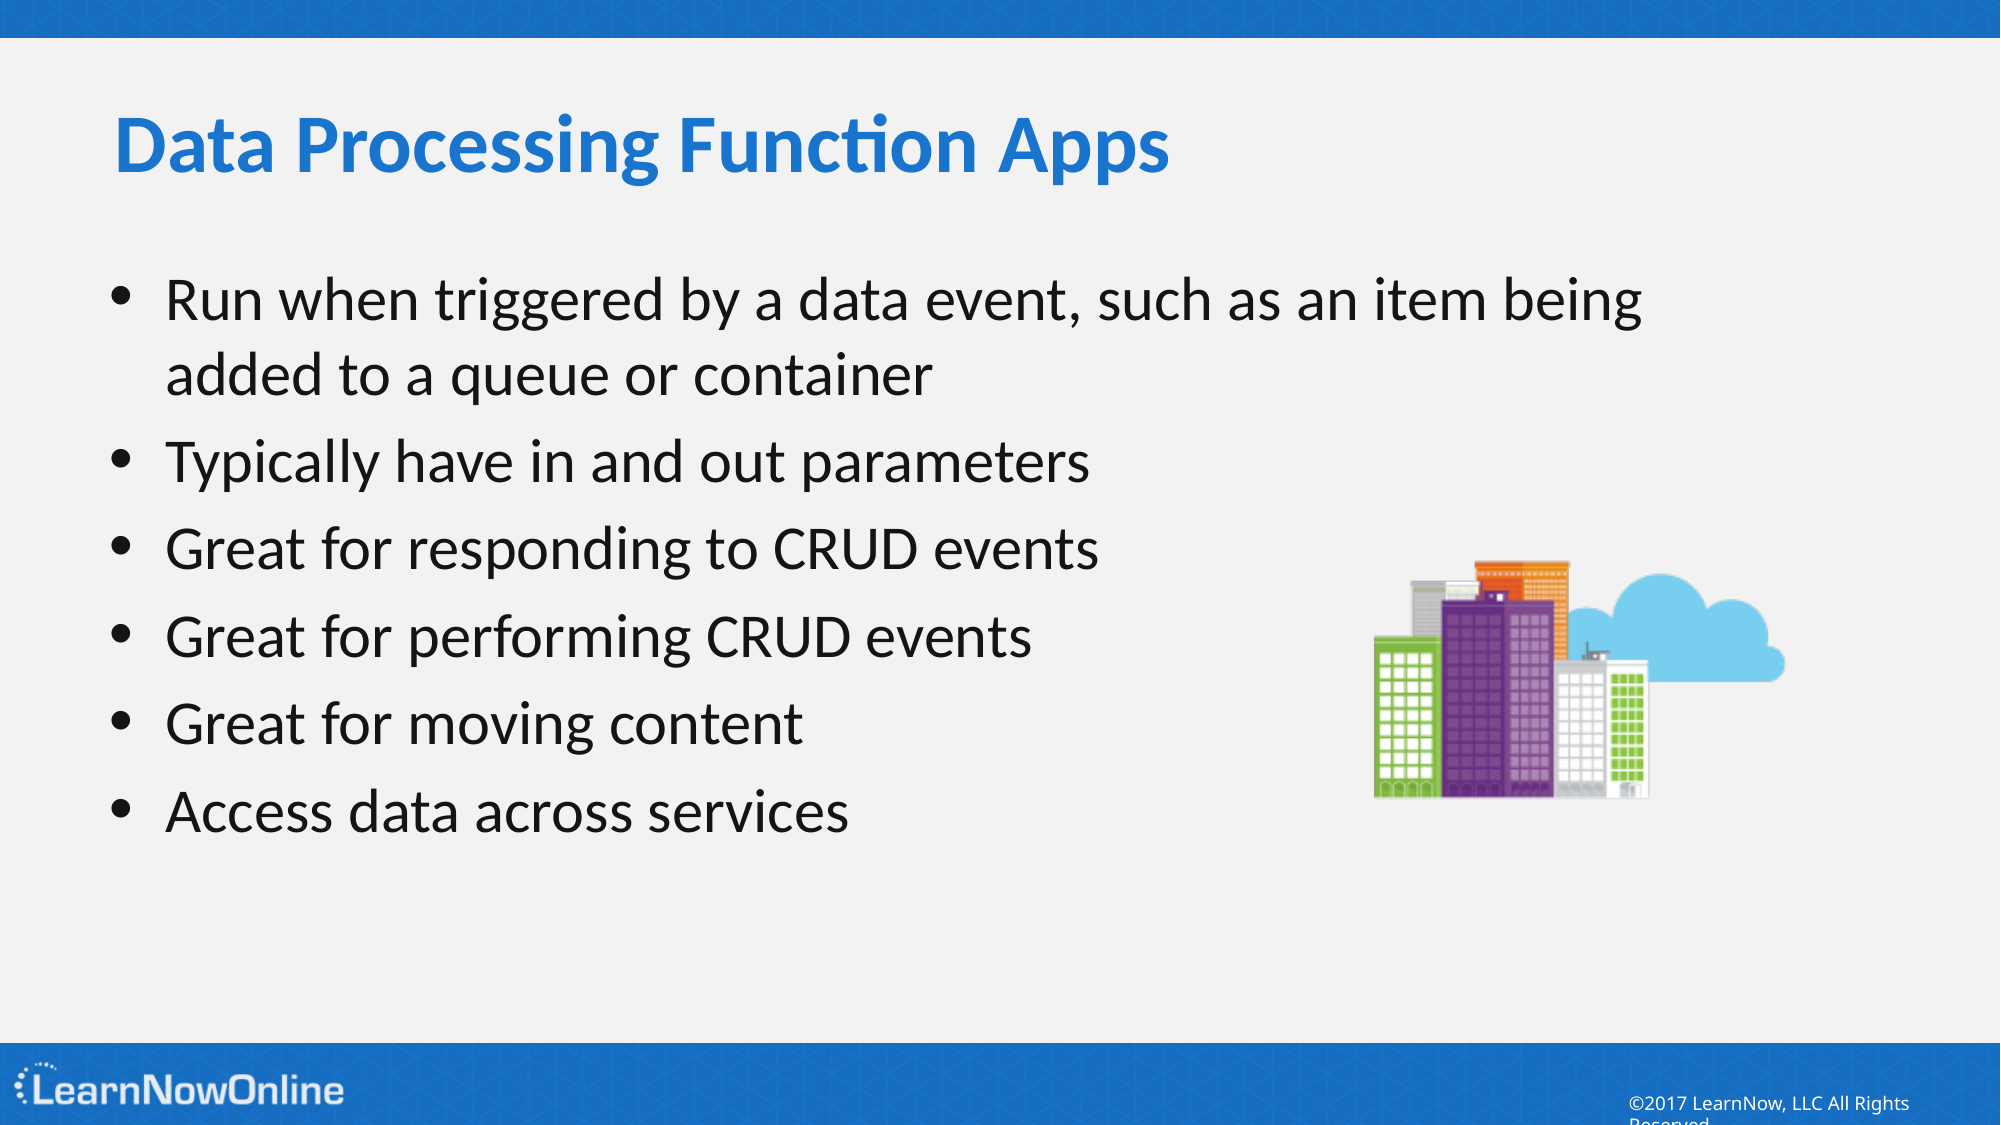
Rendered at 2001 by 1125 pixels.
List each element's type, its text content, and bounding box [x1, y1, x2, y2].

picture [0, 1043, 2000, 1125]
picture [1362, 544, 1792, 802]
title Data Processing Function Apps [99, 45, 1900, 233]
picture [0, 0, 2000, 38]
list Run when triggered by a data event, such as an item being added to a queue or container Typically have in and out parameters Great for responding to CRUD events Great for performing CRUD events Great for moving content Access data across services [37, 249, 1763, 853]
